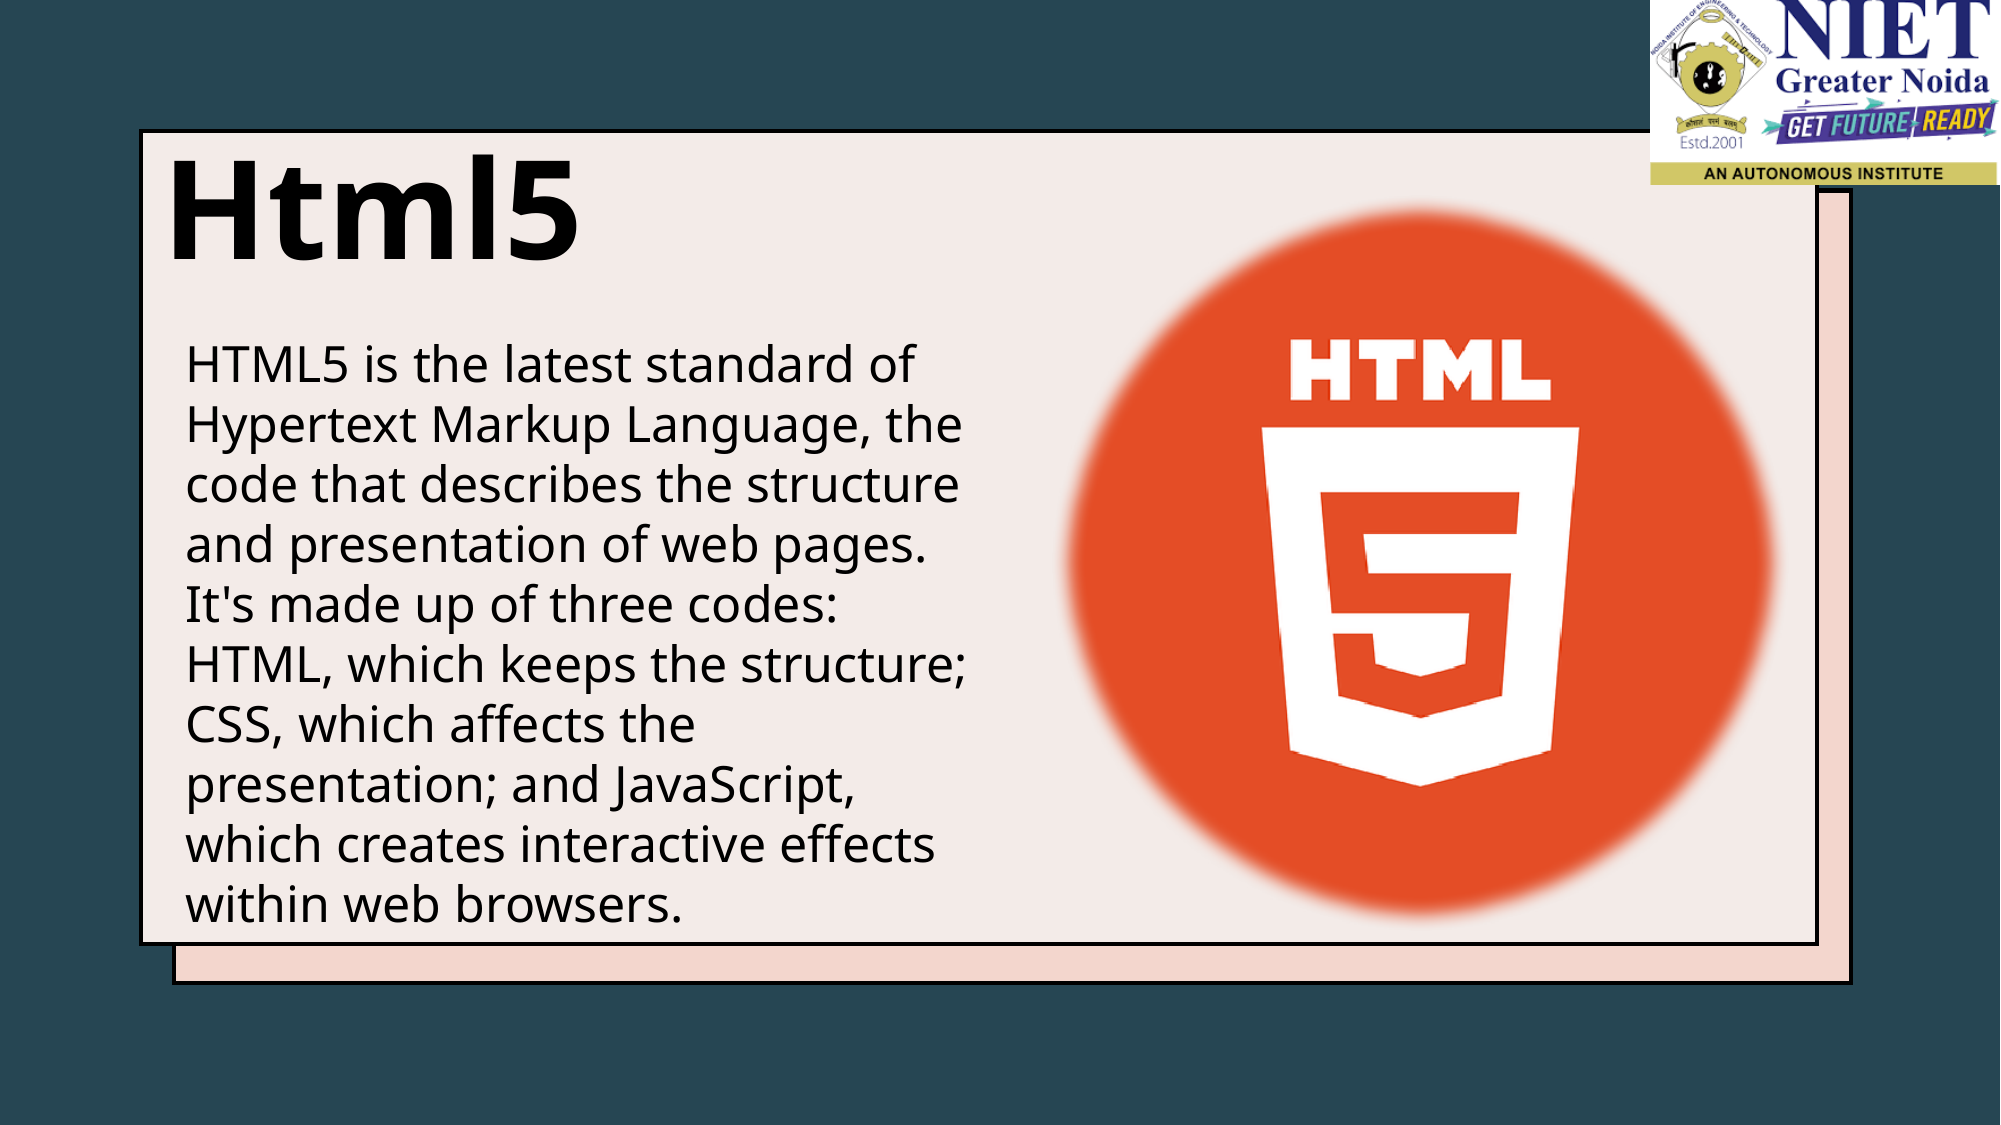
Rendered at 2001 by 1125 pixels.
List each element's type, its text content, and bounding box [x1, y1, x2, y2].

title Html5 [147, 133, 636, 287]
subtitle HTML5 is the latest standard of Hypertext Markup Language, the code that describes the structure and presentation of web pages. It's made up of three codes: HTML, which keeps the structure; CSS, which affects the presentation; and JavaScript, which creates interactive effects within web browsers. [170, 324, 989, 872]
picture [1010, 0, 2000, 972]
